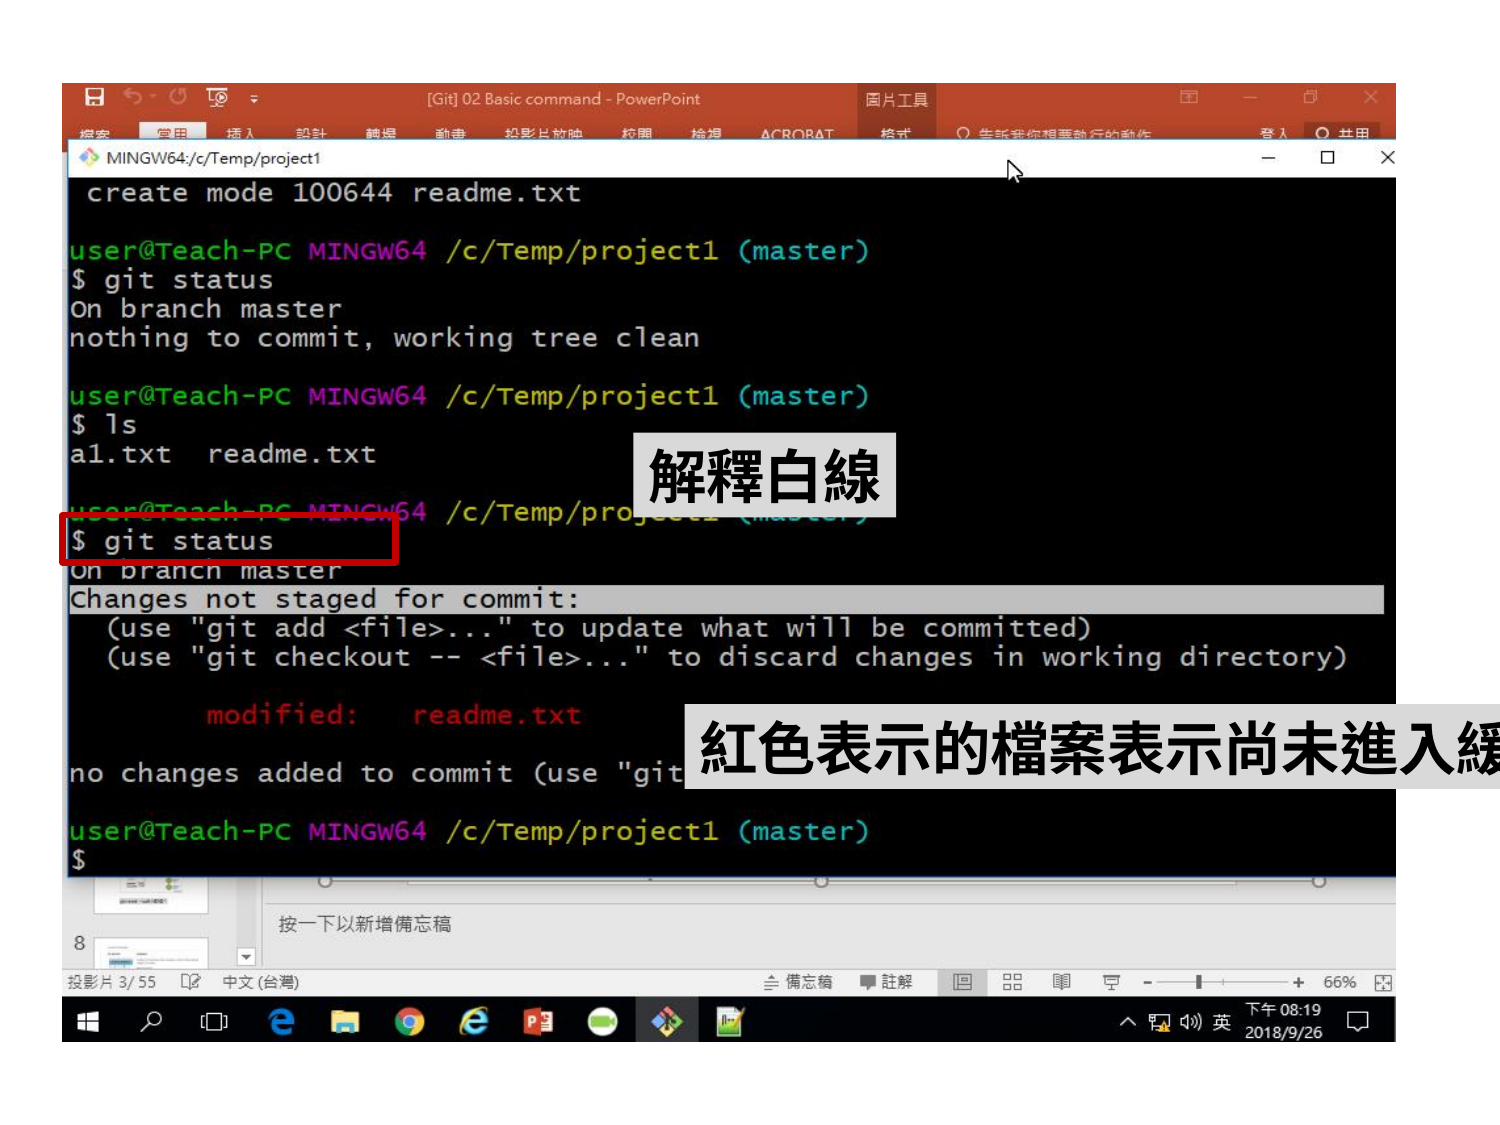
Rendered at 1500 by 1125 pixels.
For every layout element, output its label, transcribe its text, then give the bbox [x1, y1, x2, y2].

text_box 紅色表示的檔案表示尚未進入緩衝區 [1401, 704, 1500, 789]
picture [62, 83, 1396, 1042]
